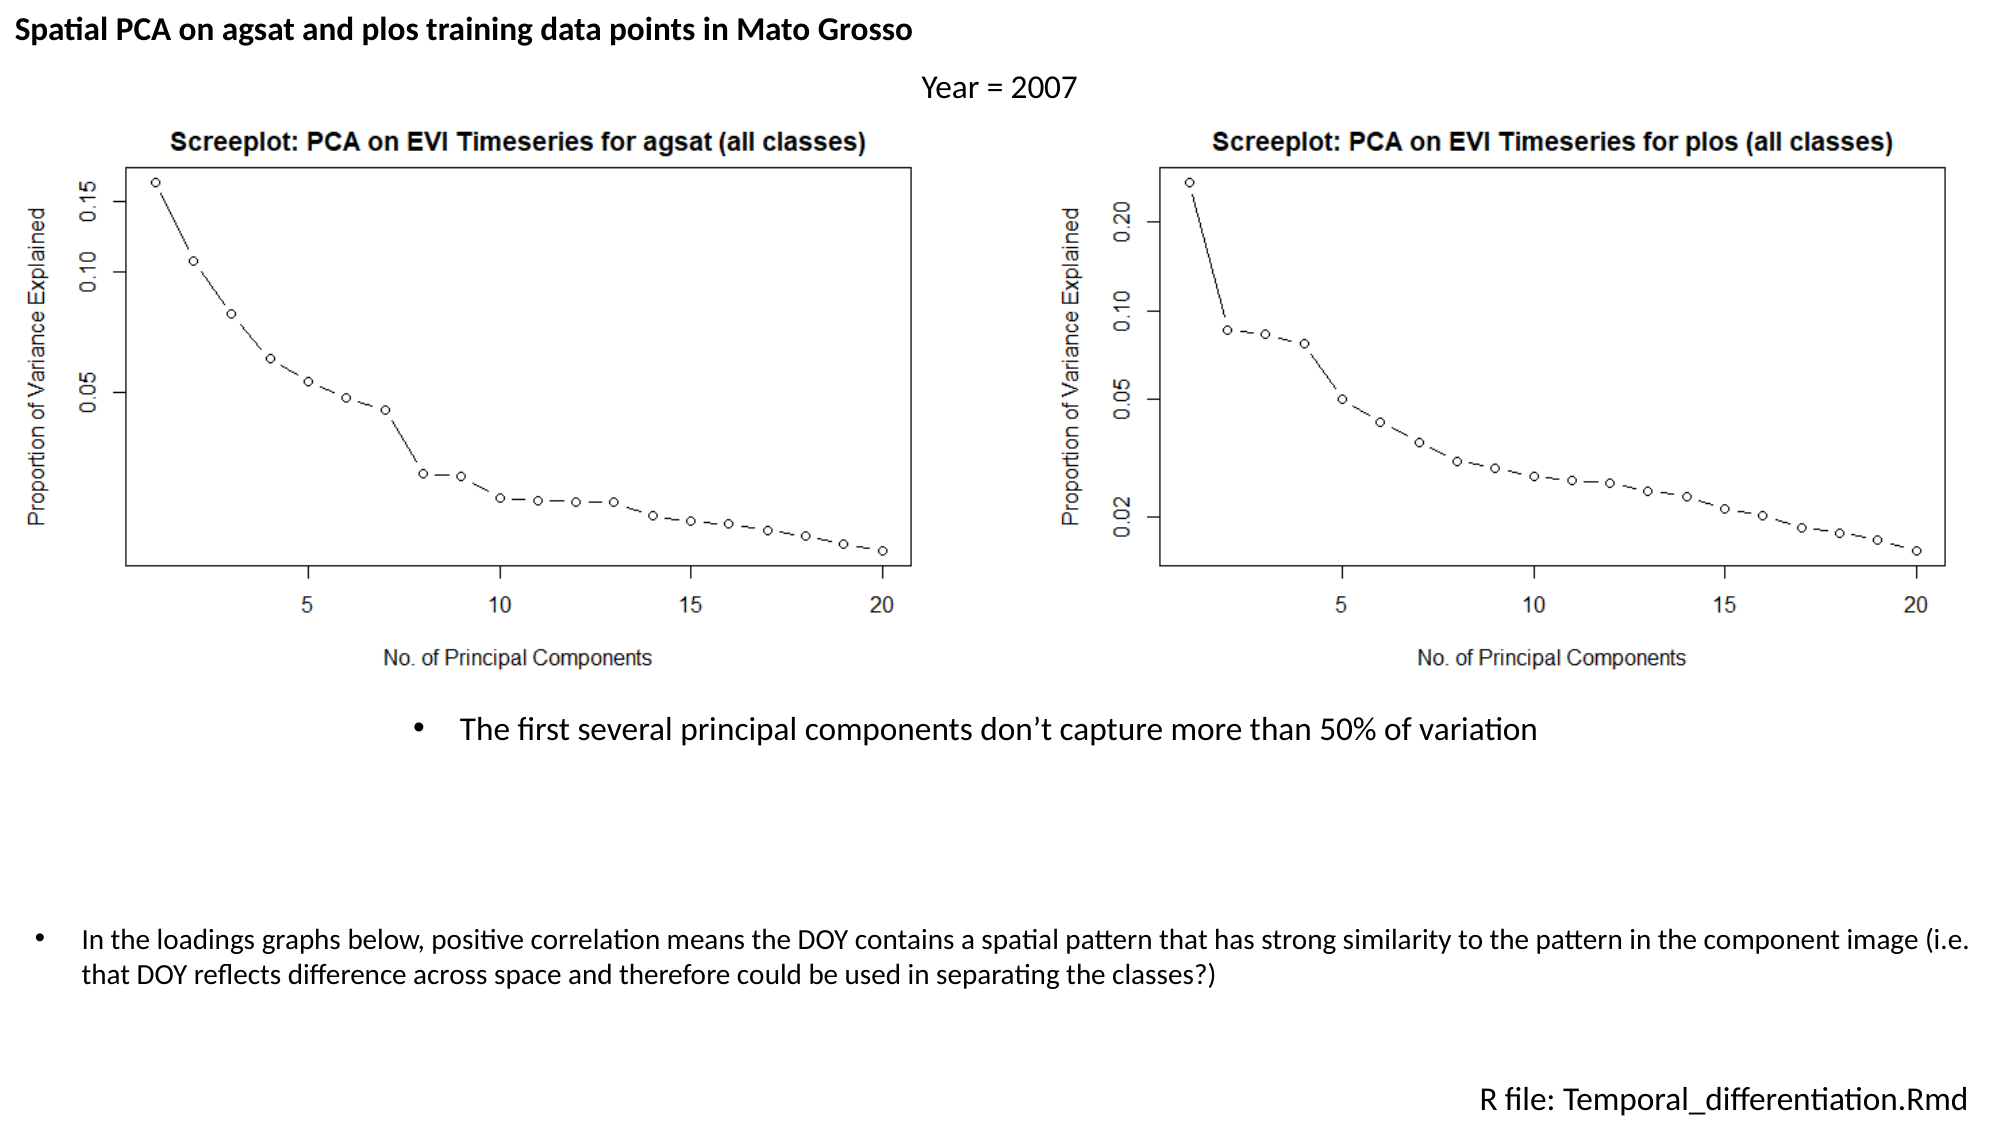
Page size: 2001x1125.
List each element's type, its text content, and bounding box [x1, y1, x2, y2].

text_box Spatial PCA on agsat and plos training data points in Mato Grosso [0, 0, 1000, 55]
text_box The first several principal components don’t capture more than 50% of variation [398, 699, 1555, 755]
picture [1054, 113, 2000, 698]
text_box R file: Temporal_differentiation.Rmd [1464, 1069, 1985, 1125]
text_box In the loadings graphs below, positive correlation means the DOY contains a spatial pattern that has strong similarity to the pattern in the component image (i.e. that DOY reflects difference across space and therefore could be used in separating the classes?) [20, 912, 1987, 998]
text_box Year = 2007 [906, 58, 1093, 113]
picture [19, 113, 966, 698]
